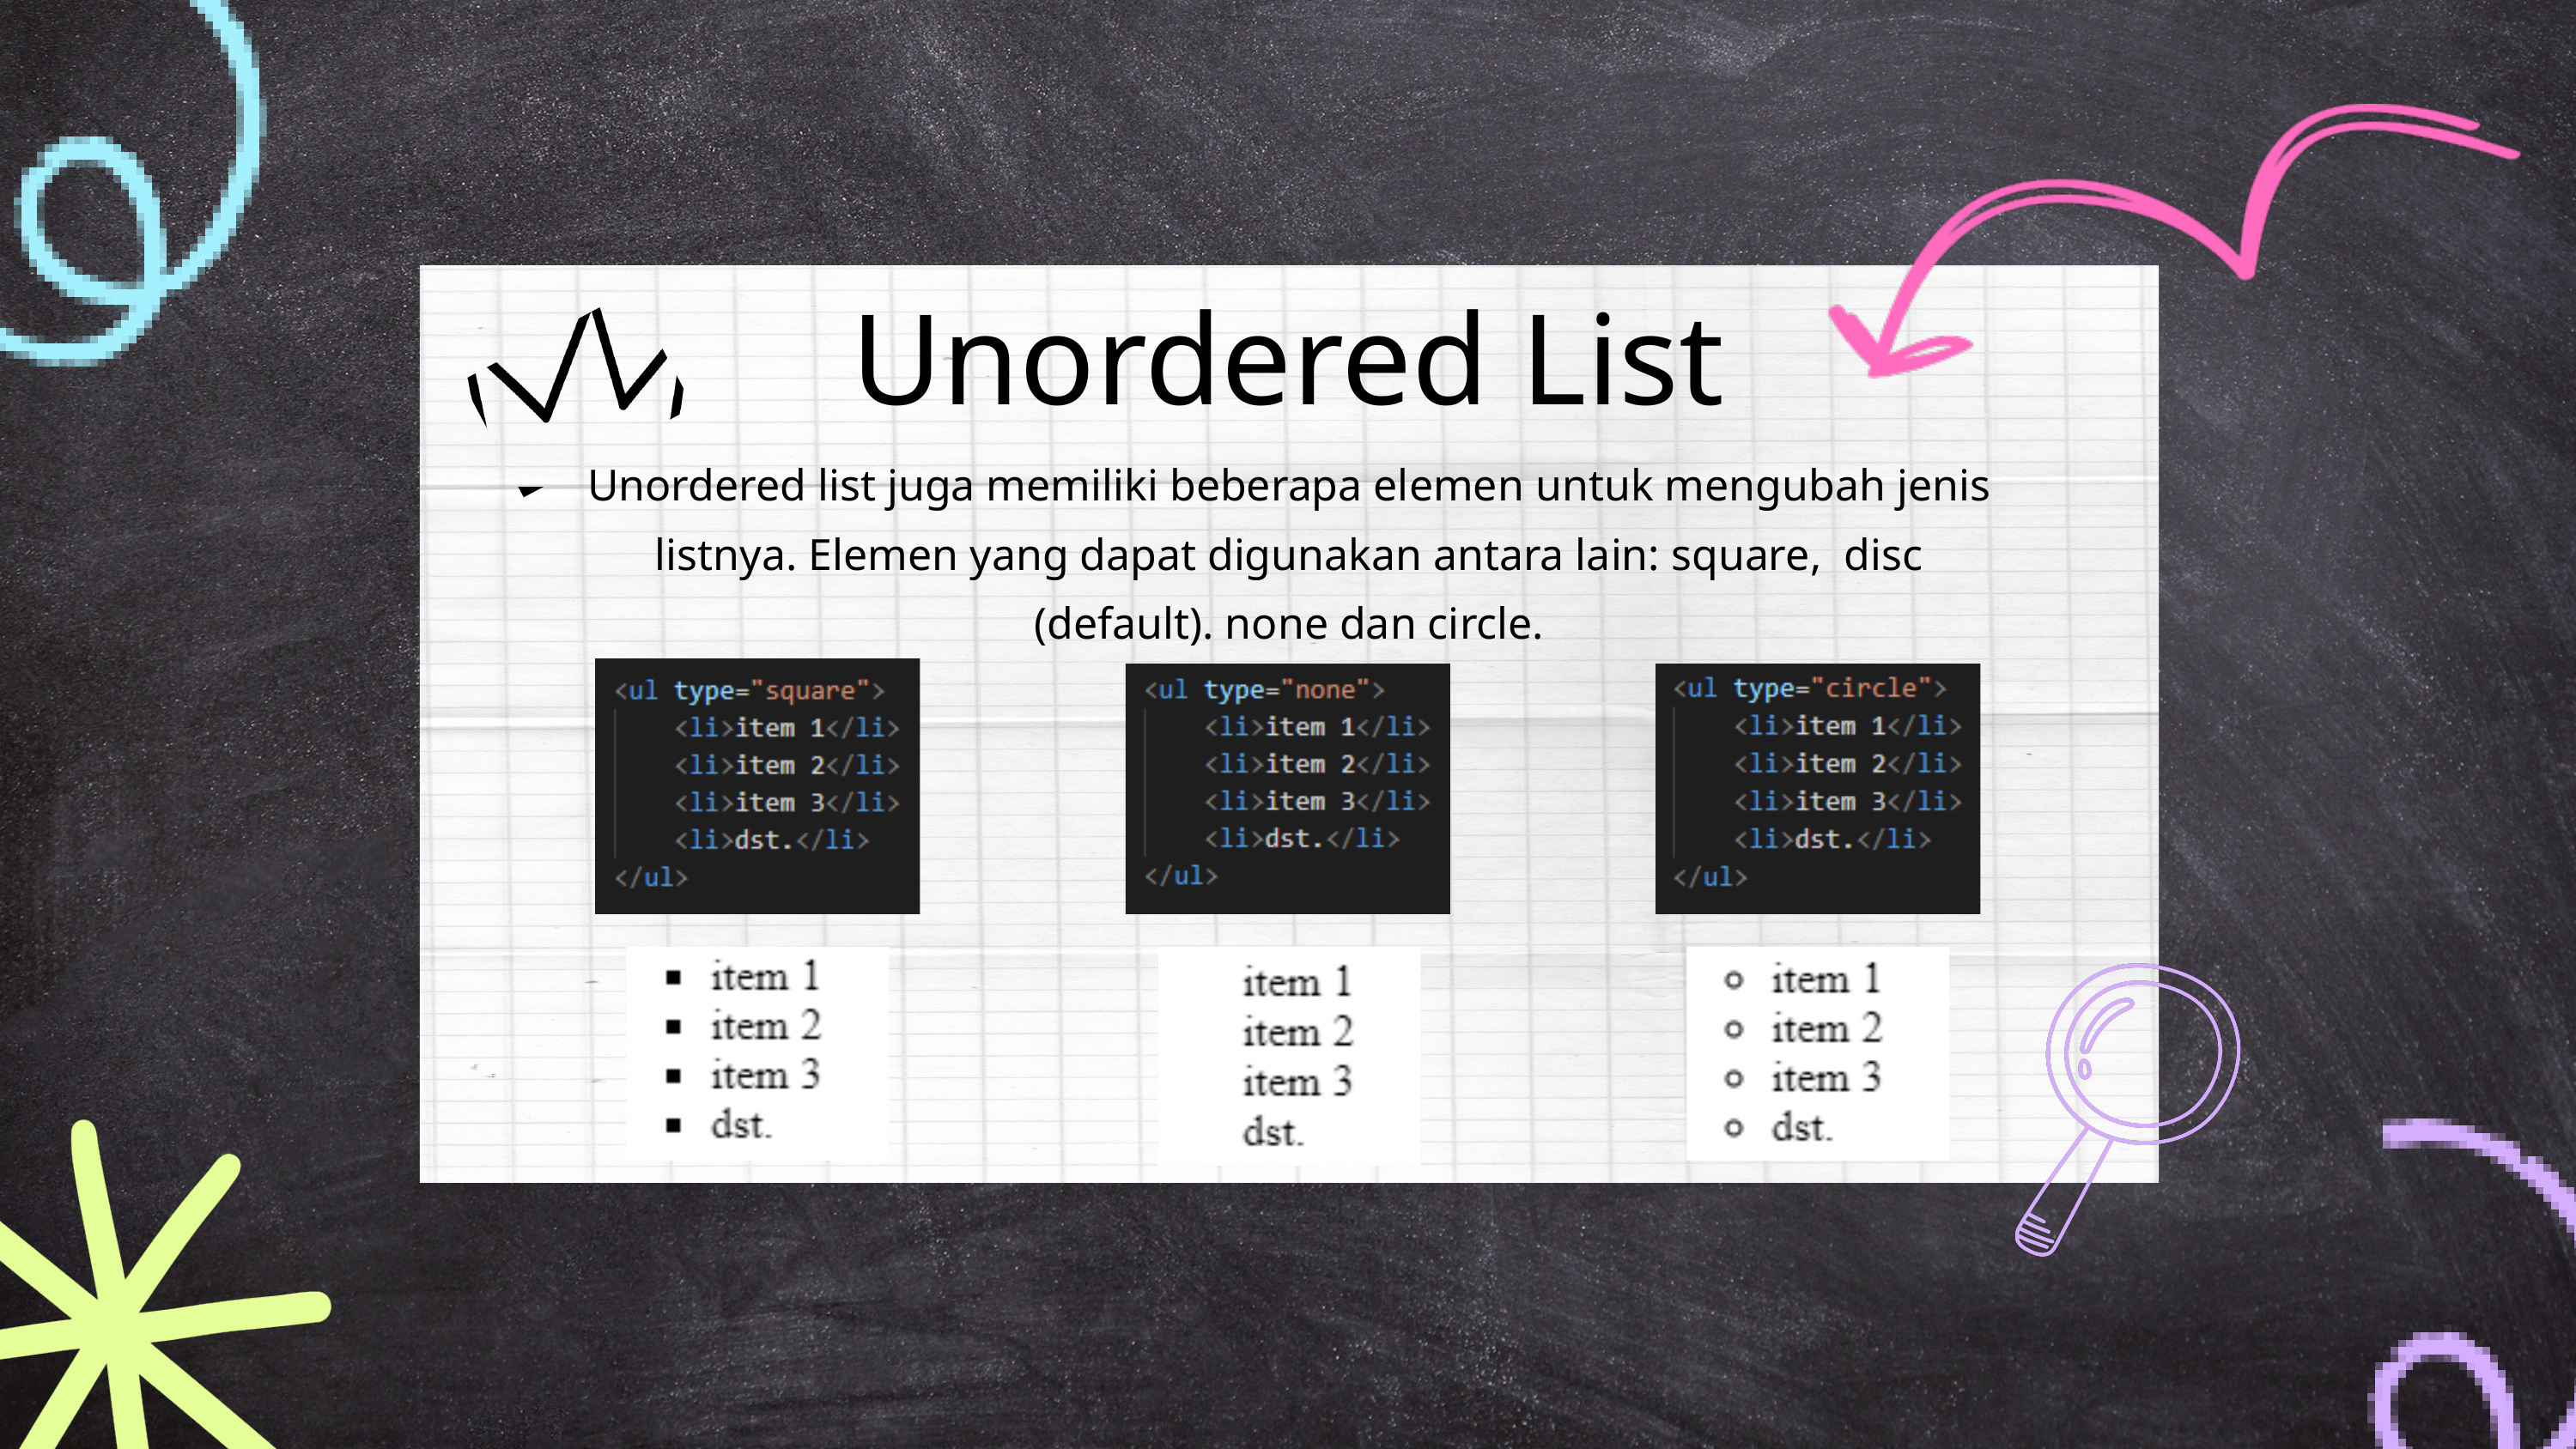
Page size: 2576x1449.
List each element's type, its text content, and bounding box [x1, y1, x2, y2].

text_box [1157, 947, 1421, 1166]
text_box [1125, 664, 1450, 914]
text_box Unordered list juga memiliki beberapa elemen untuk mengubah jenis listnya. Elemen yang dapat digunakan antara lain: square, disc (default). none dan circle. [579, 440, 2000, 648]
text_box Unordered List [595, 327, 1981, 431]
text_box [626, 947, 890, 1161]
text_box [0, 1119, 337, 1449]
text_box [2299, 1119, 2576, 1449]
text_box [1826, 104, 2524, 379]
text_box [419, 265, 2160, 1183]
text_box [595, 658, 920, 914]
text_box [461, 290, 652, 498]
text_box [1656, 664, 1981, 914]
text_box [1686, 947, 1950, 1161]
text_box [0, 0, 267, 367]
text_box [2014, 962, 2244, 1257]
text_box [0, 0, 2576, 1449]
